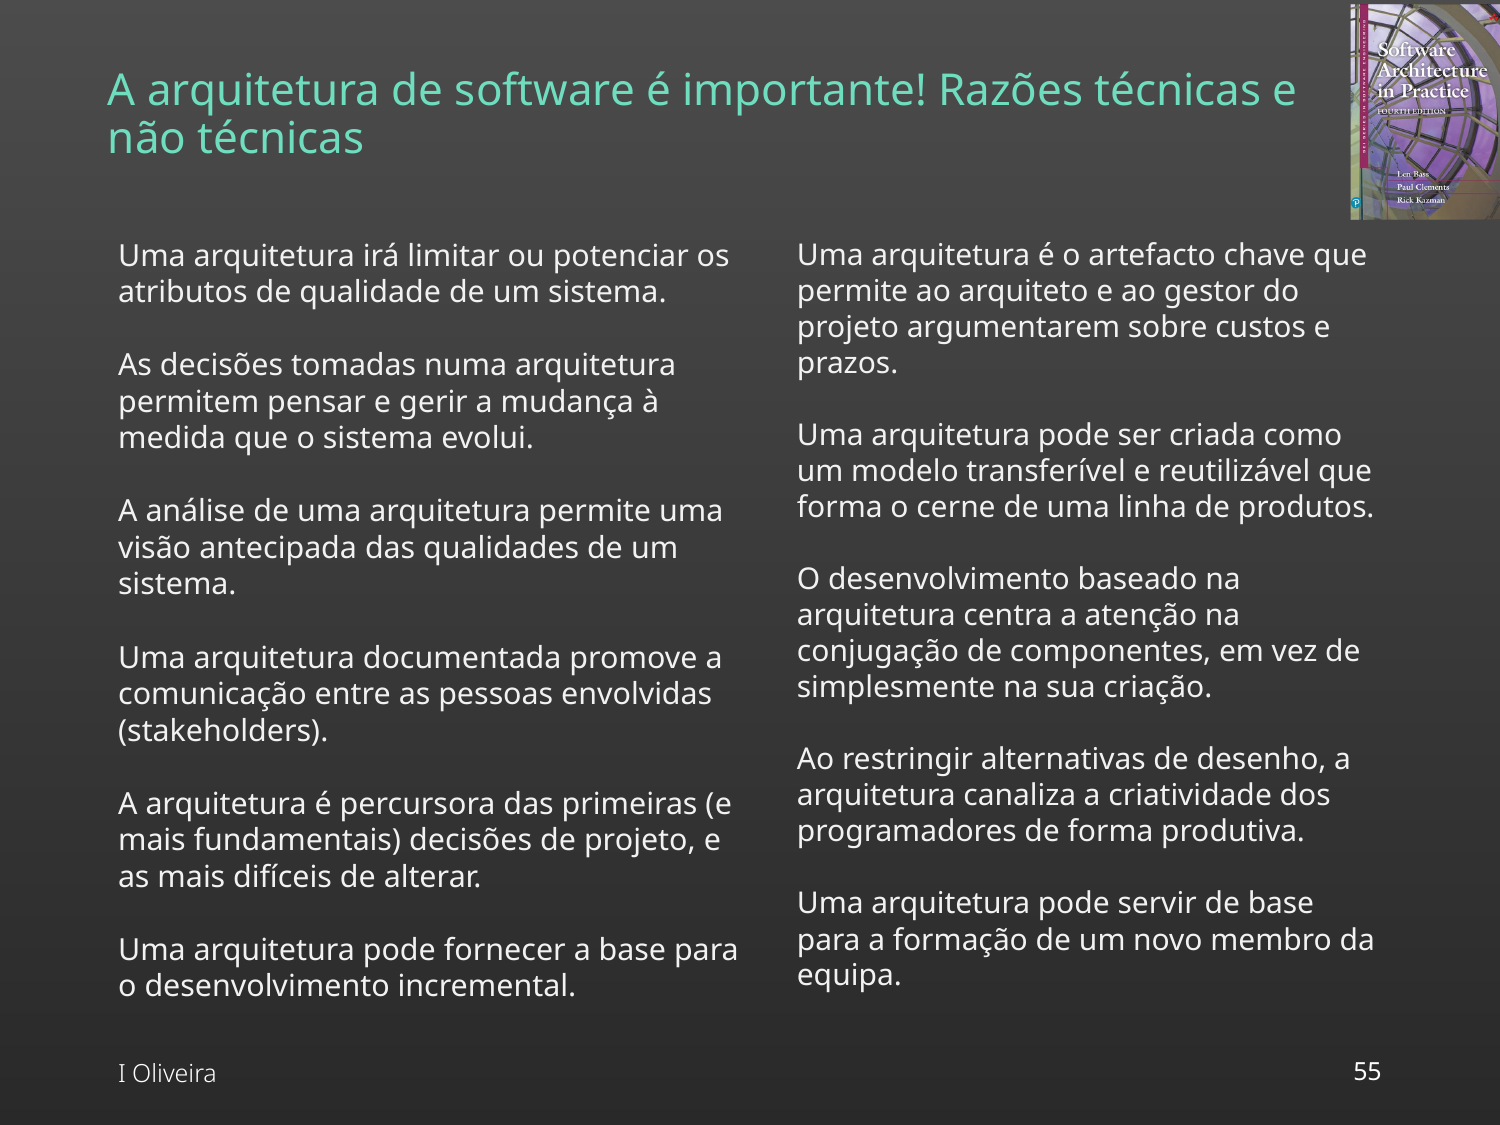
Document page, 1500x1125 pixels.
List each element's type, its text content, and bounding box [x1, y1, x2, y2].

slide_number ‹#› [1059, 1042, 1397, 1103]
list Uma arquitetura é o artefacto chave que permite ao arquiteto e ao gestor do projeto argumentarem sobre custos e prazos. Uma arquitetura pode ser criada como um modelo transferível e reutilizável que forma o cerne de uma linha de produtos. O desenvolvimento baseado na arquitetura centra a atenção na conjugação de componentes, em vez de simplesmente na sua criação. Ao restringir alternativas de desenho, a arquitetura canaliza a criatividade dos programadores de forma produtiva. Uma arquitetura pode servir de base para a formação de um novo membro da equipa. [781, 228, 1397, 1014]
footer I Oliveira [103, 1042, 1004, 1103]
title A arquitetura de software é importante! Razões técnicas e não técnicas [92, 59, 1345, 171]
picture [1350, 3, 1500, 220]
list Uma arquitetura irá limitar ou potenciar os atributos de qualidade de um sistema. As decisões tomadas numa arquitetura permitem pensar e gerir a mudança à medida que o sistema evolui. A análise de uma arquitetura permite uma visão antecipada das qualidades de um sistema. Uma arquitetura documentada promove a comunicação entre as pessoas envolvidas (stakeholders). A arquitetura é percursora das primeiras (e mais fundamentais) decisões de projeto, e as mais difíceis de alterar. Uma arquitetura pode fornecer a base para o desenvolvimento incremental. [103, 228, 768, 1014]
